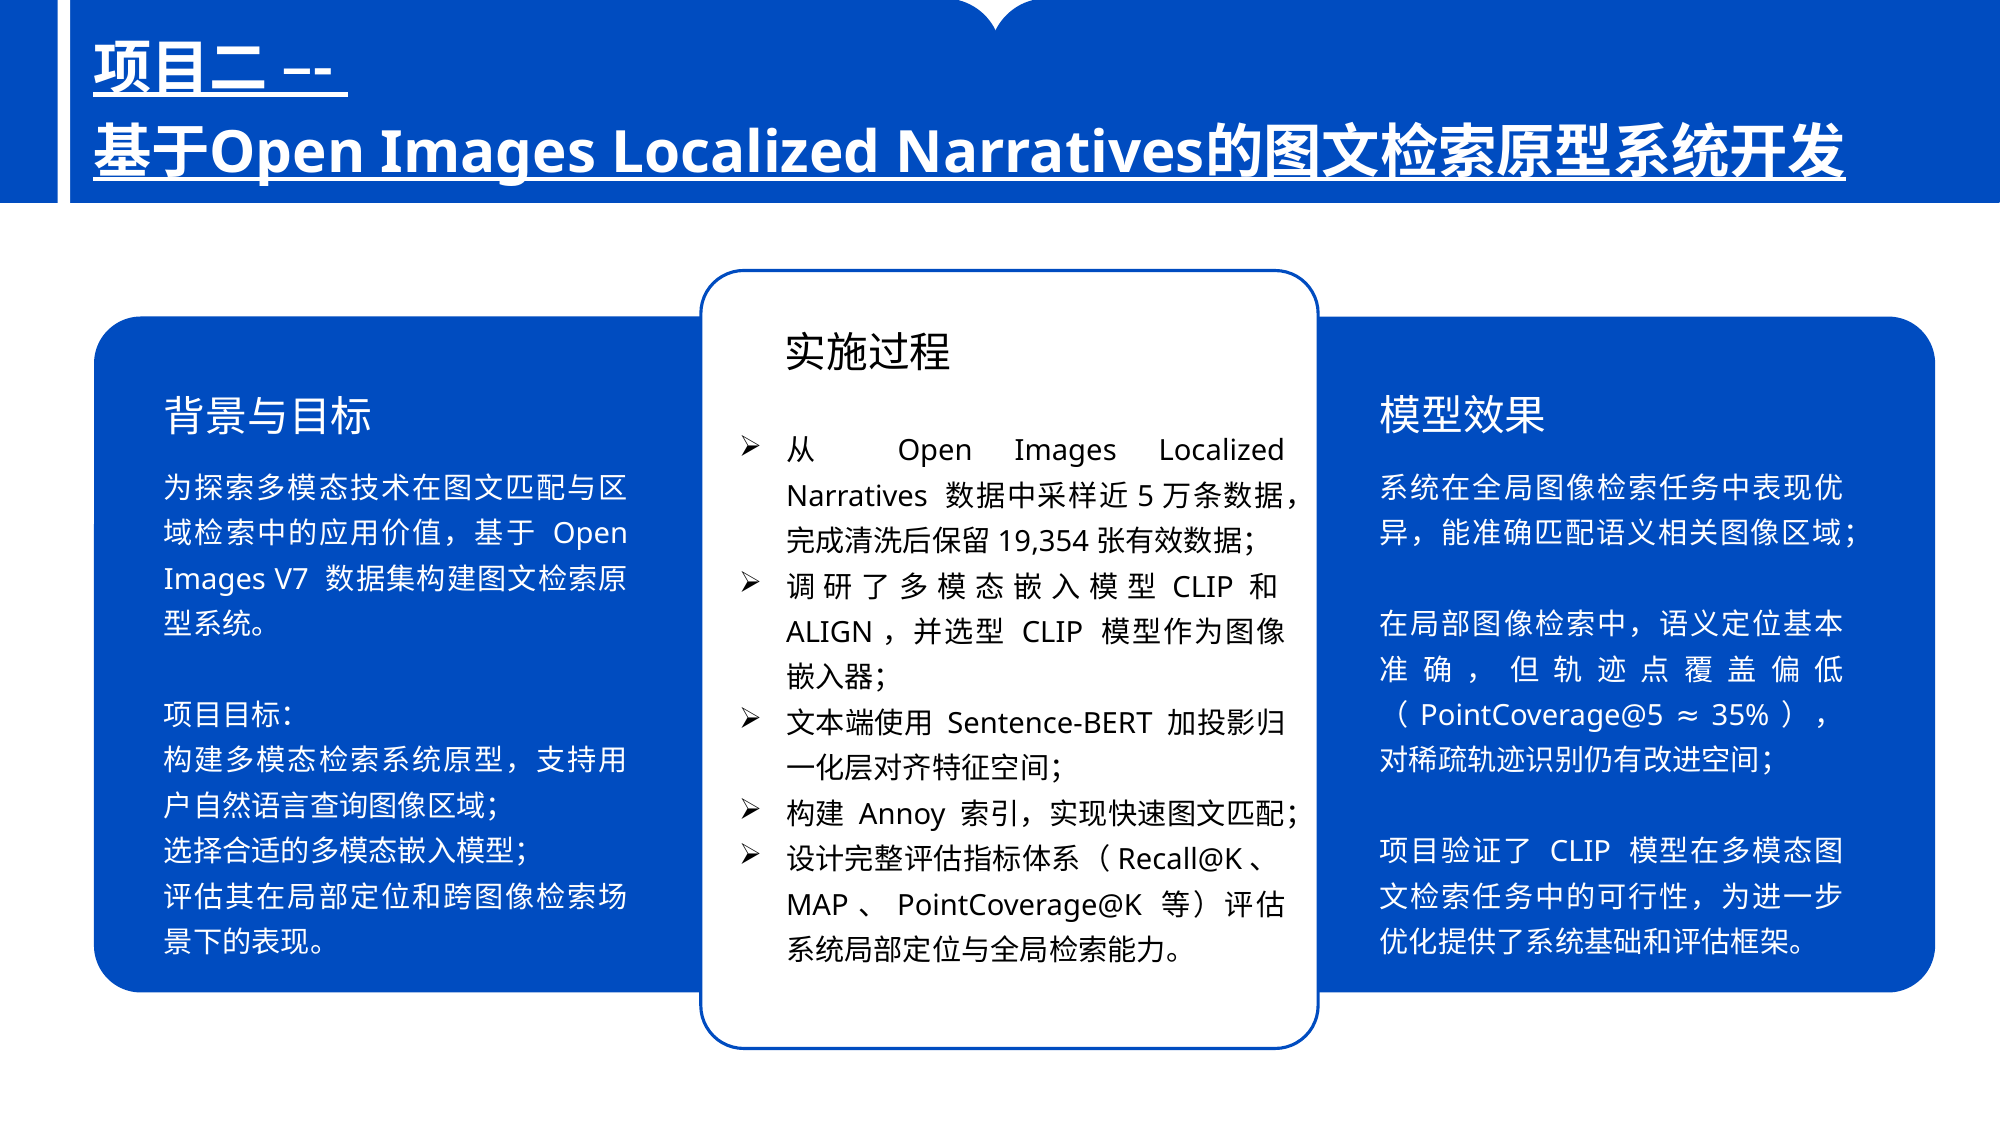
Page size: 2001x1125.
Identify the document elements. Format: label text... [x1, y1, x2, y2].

text_box [57, 0, 71, 31]
text_box 项目二 –- 基于Open Images Localized Narratives的图文检索原型系统开发 [78, 22, 1963, 206]
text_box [82, 270, 1936, 1082]
text_box [57, 31, 71, 242]
text_box [1000, 0, 1999, 296]
text_box [1, 0, 1000, 296]
